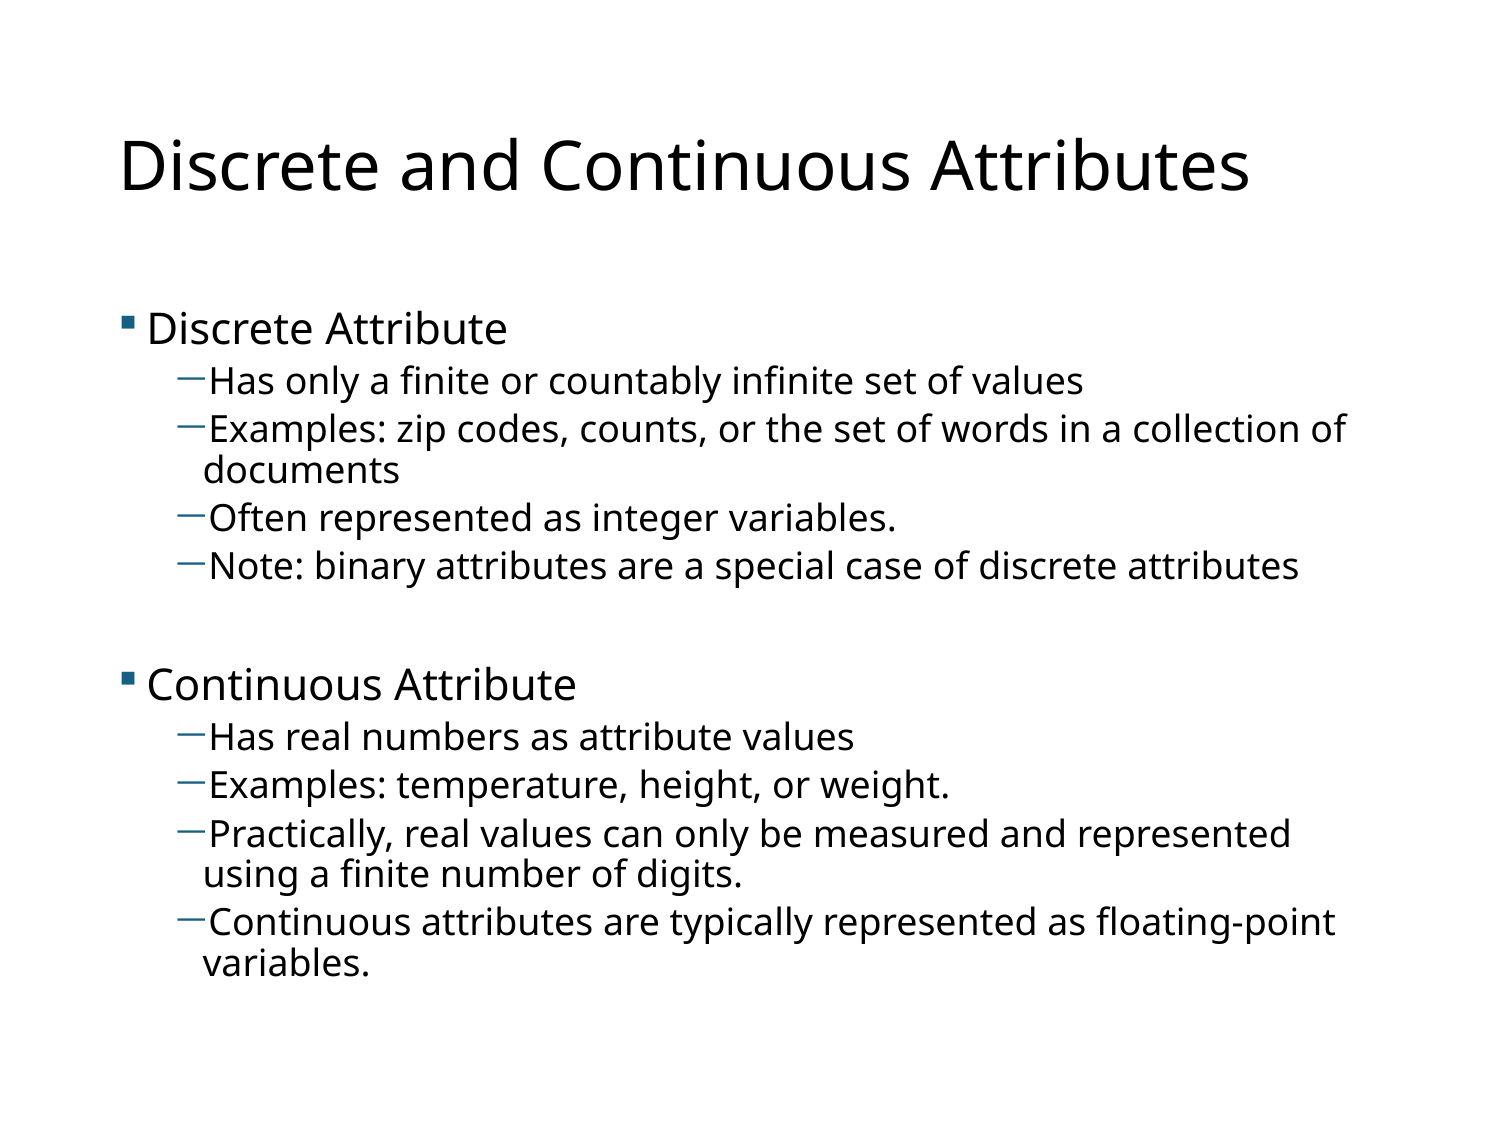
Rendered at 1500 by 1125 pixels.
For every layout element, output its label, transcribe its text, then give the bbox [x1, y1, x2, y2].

list Discrete Attribute Has only a finite or countably infinite set of values Examples: zip codes, counts, or the set of words in a collection of documents Often represented as integer variables. Note: binary attributes are a special case of discrete attributes Continuous Attribute Has real numbers as attribute values Examples: temperature, height, or weight. Practically, real values can only be measured and represented using a finite number of digits. Continuous attributes are typically represented as floating-point variables. [103, 299, 1397, 1014]
title Discrete and Continuous Attributes [103, 59, 1397, 278]
